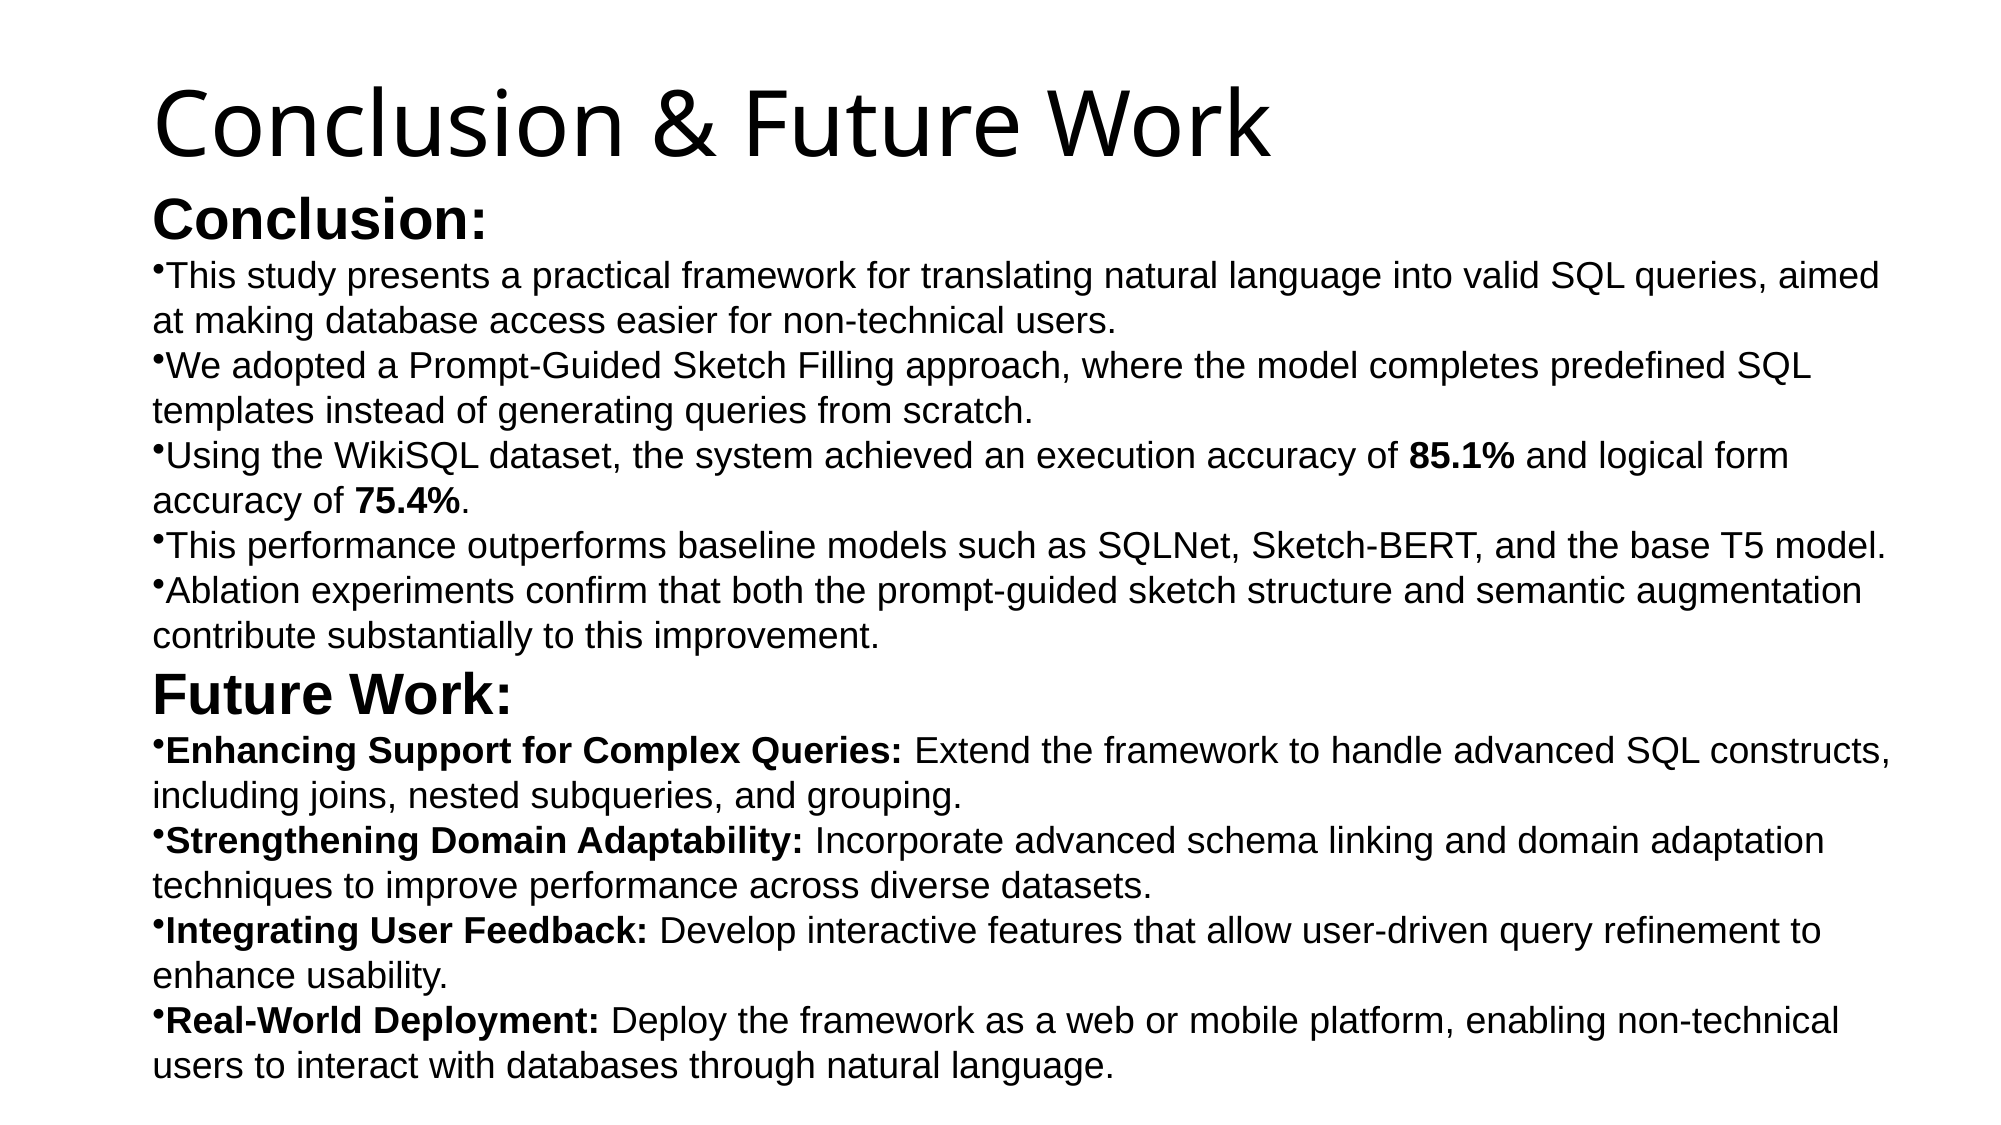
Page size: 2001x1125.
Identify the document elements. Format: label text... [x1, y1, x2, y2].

title Conclusion & Future Work [137, 59, 1863, 173]
list Conclusion: This study presents a practical framework for translating natural language into valid SQL queries, aimed at making database access easier for non-technical users. We adopted a Prompt-Guided Sketch Filling approach, where the model completes predefined SQL templates instead of generating queries from scratch. Using the WikiSQL dataset, the system achieved an execution accuracy of 85.1% and logical form accuracy of 75.4%. This performance outperforms baseline models such as SQLNet, Sketch-BERT, and the base T5 model. Ablation experiments confirm that both the prompt-guided sketch structure and semantic augmentation contribute substantially to this improvement. Future Work: Enhancing Support for Complex Queries: Extend the framework to handle advanced SQL constructs, including joins, nested subqueries, and grouping. Strengthening Domain Adaptability: Incorporate advanced schema linking and domain adaptation techniques to improve performance across diverse datasets. Integrating User Feedback: Develop interactive features that allow user-driven query refinement to enhance usability. Real-World Deployment: Deploy the framework as a web or mobile platform, enabling non-technical users to interact with databases through natural language. [137, 173, 1936, 1125]
